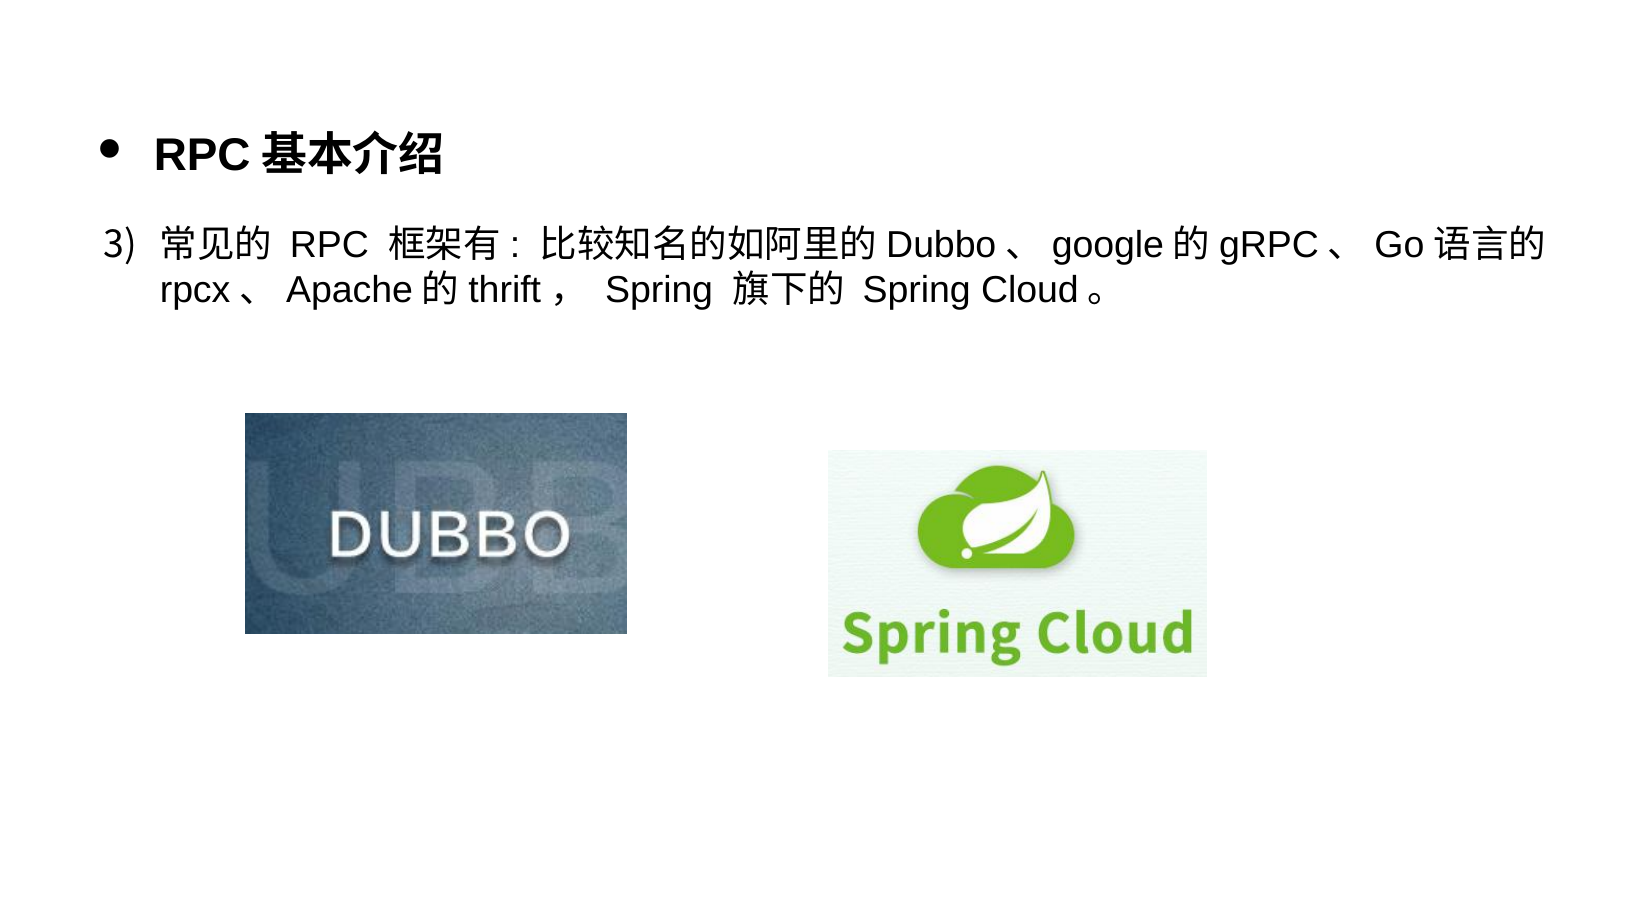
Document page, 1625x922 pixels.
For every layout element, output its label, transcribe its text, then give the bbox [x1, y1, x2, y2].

text_box 常见的 RPC 框架有: 比较知名的如阿里的Dubbo、google的gRPC、Go语言的rpcx、Apache的thrift， Spring 旗下的 Spring Cloud。 [88, 212, 1568, 363]
picture [828, 450, 1207, 677]
text_box RPC基本介绍 [82, 123, 1375, 188]
picture [245, 413, 627, 634]
